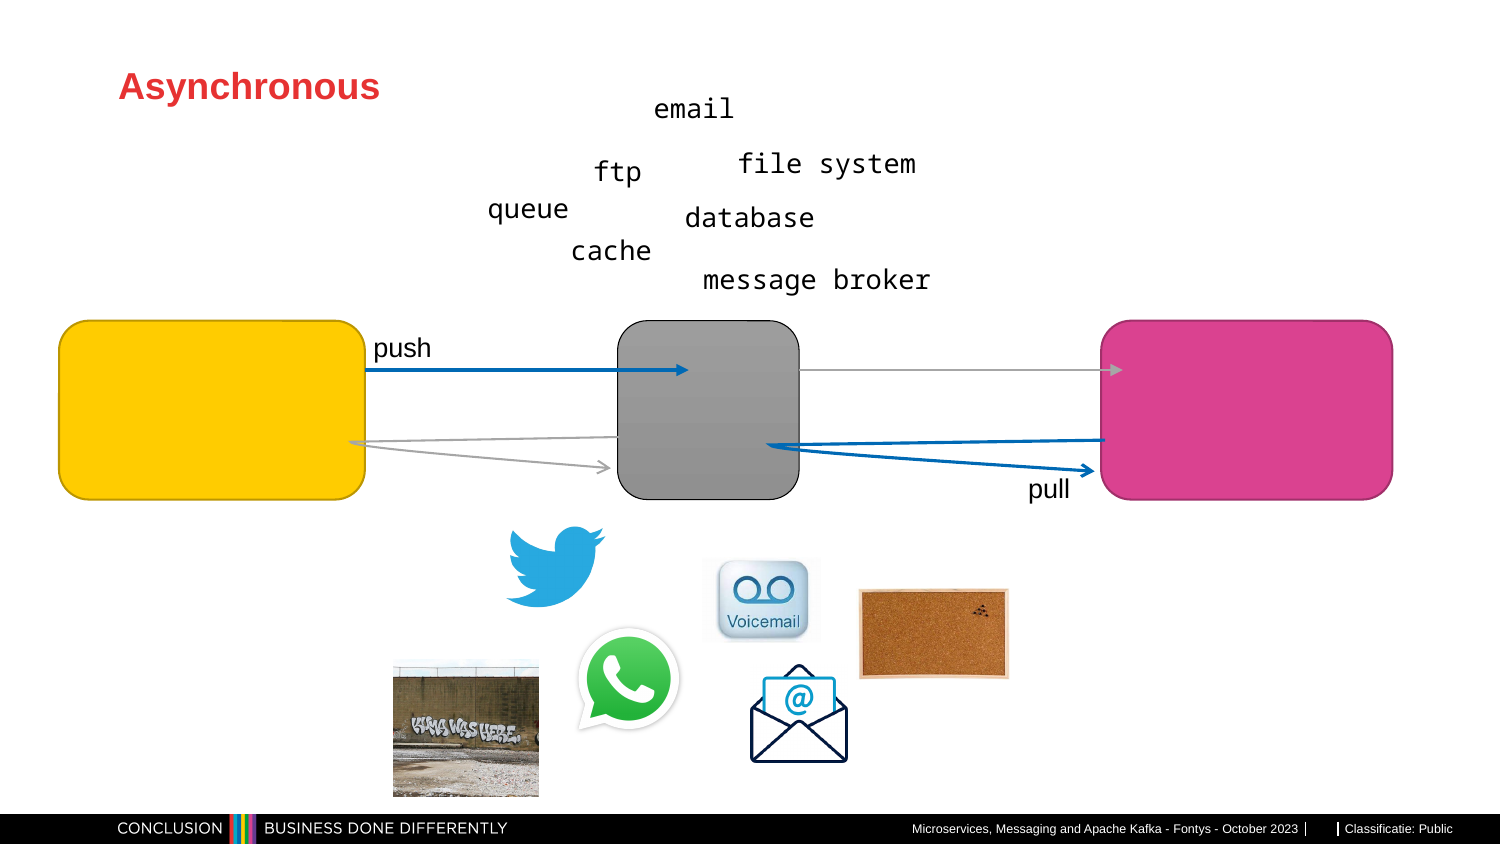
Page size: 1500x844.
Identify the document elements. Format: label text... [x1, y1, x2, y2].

picture [393, 659, 539, 797]
text_box message broker [703, 262, 931, 295]
picture [749, 664, 848, 763]
text_box database [684, 200, 816, 233]
picture [702, 557, 821, 643]
title Asynchronous [118, 47, 1205, 130]
text_box cache [570, 233, 653, 267]
picture [856, 588, 1010, 680]
text_box [1100, 319, 1394, 501]
text_box queue [487, 191, 570, 224]
text_box [346, 435, 620, 475]
text_box file system [737, 146, 917, 179]
picture [569, 619, 689, 740]
text_box ftp [593, 153, 642, 187]
picture [239, 814, 1500, 844]
picture [0, 814, 236, 844]
picture [494, 523, 618, 611]
footer Microservices, Messaging and Apache Kafka - Fontys - October 2023 [814, 820, 1299, 839]
text_box push [373, 330, 432, 364]
text_box pull [1028, 471, 1071, 504]
text_box [617, 320, 800, 501]
text_box email [653, 91, 735, 125]
text_box [765, 438, 1106, 478]
text_box [57, 319, 366, 501]
